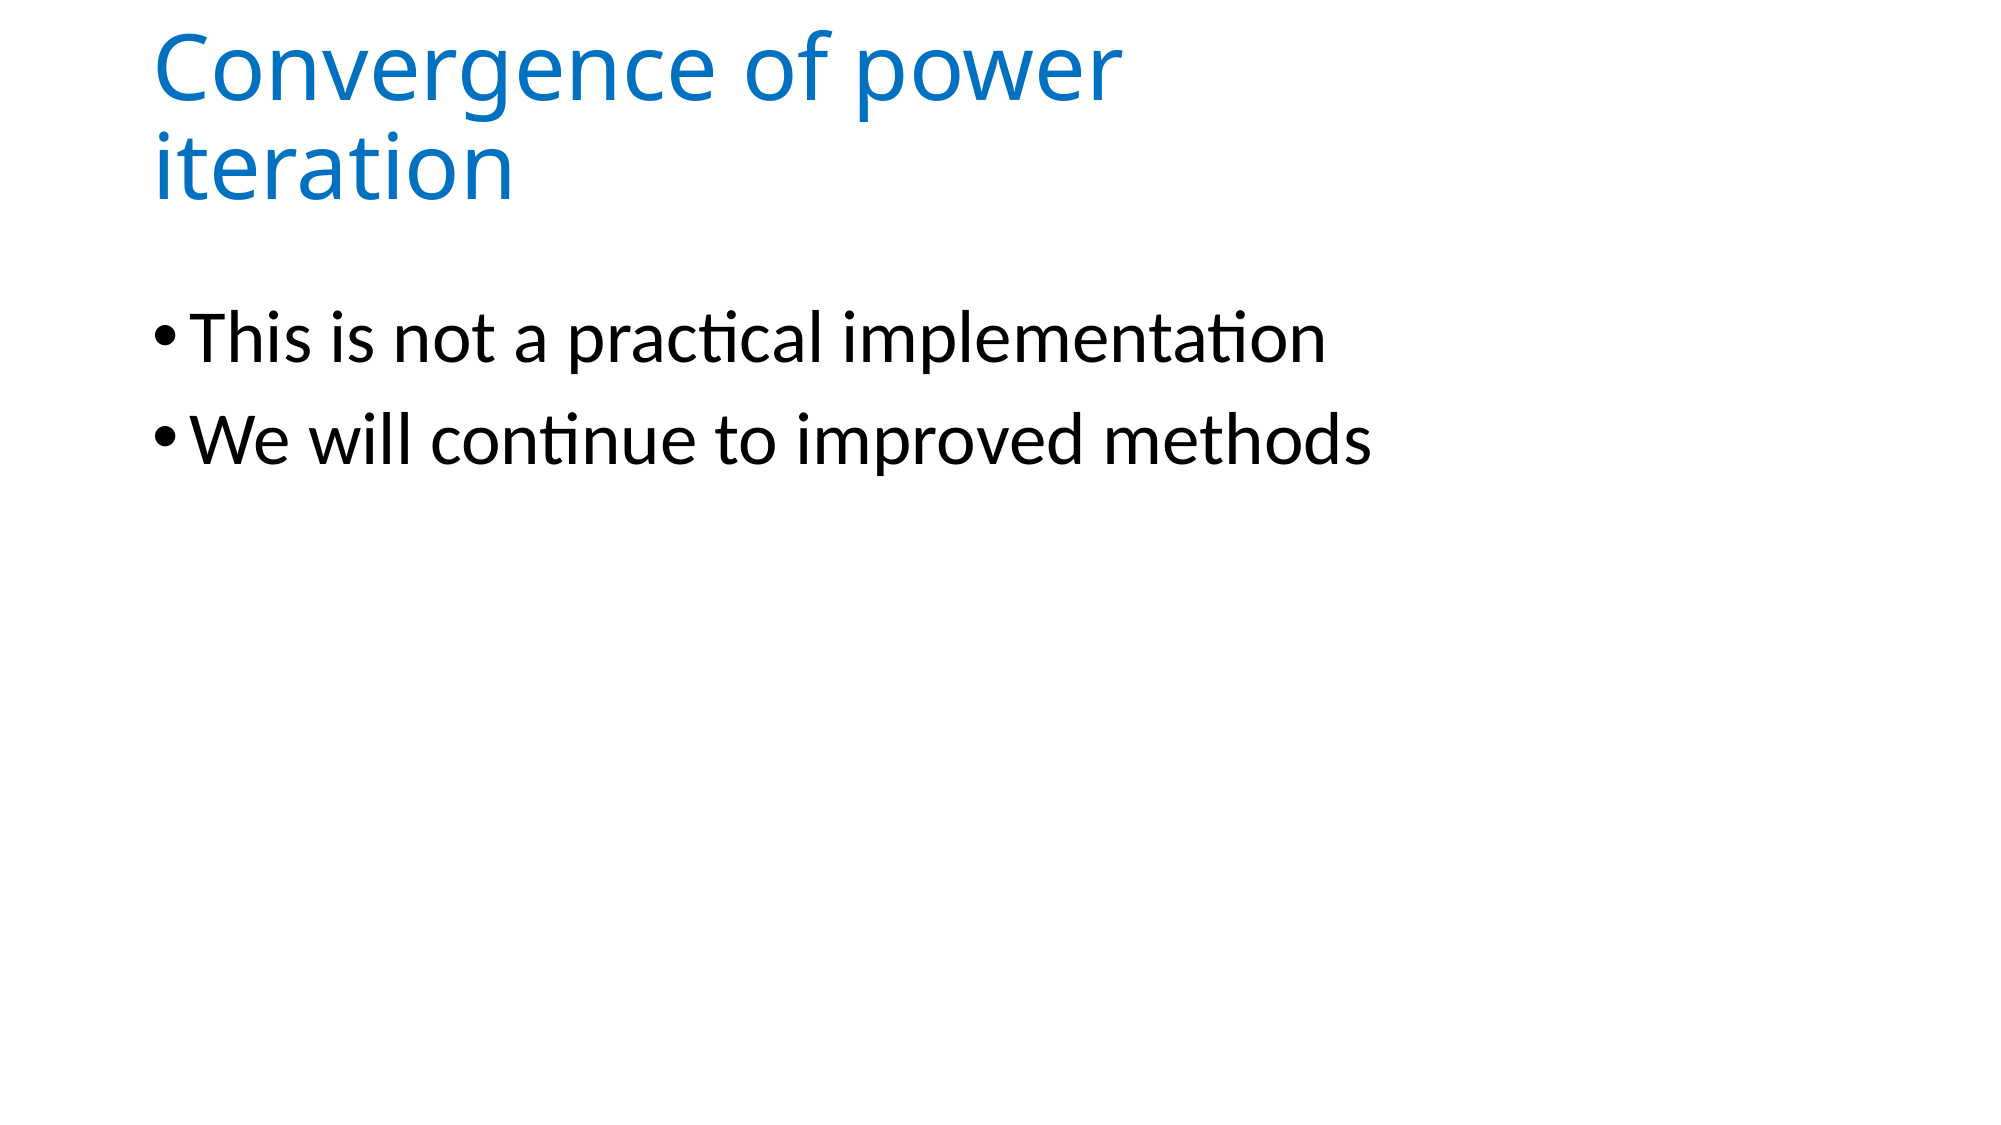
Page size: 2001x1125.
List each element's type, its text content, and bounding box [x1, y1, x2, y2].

title Convergence of power iteration [137, 59, 1408, 181]
list This is not a practical implementation We will continue to improved methods [137, 290, 1950, 1103]
